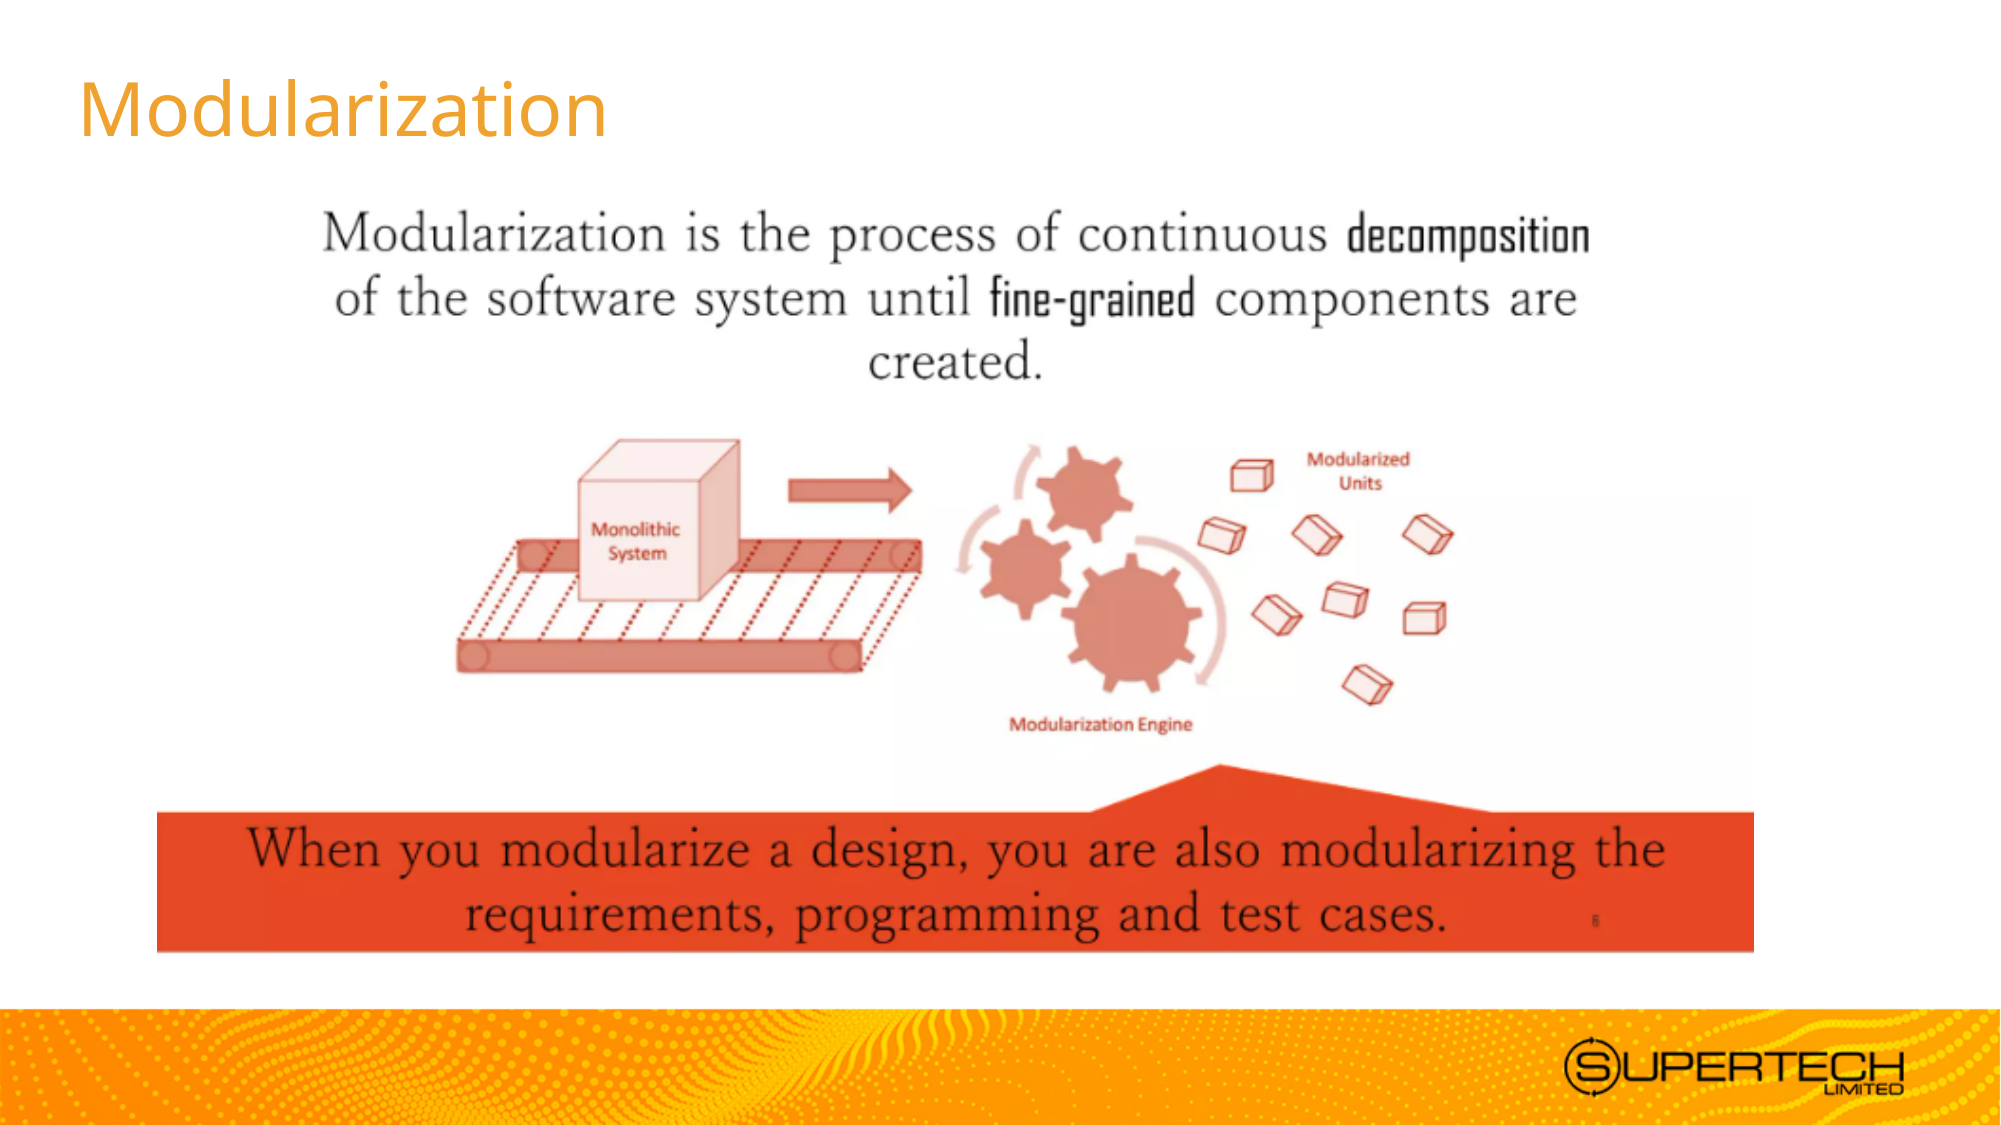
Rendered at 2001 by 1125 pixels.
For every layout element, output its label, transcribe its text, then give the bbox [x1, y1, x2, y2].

picture [0, 0, 2001, 1125]
title Modularization [62, 54, 1948, 171]
